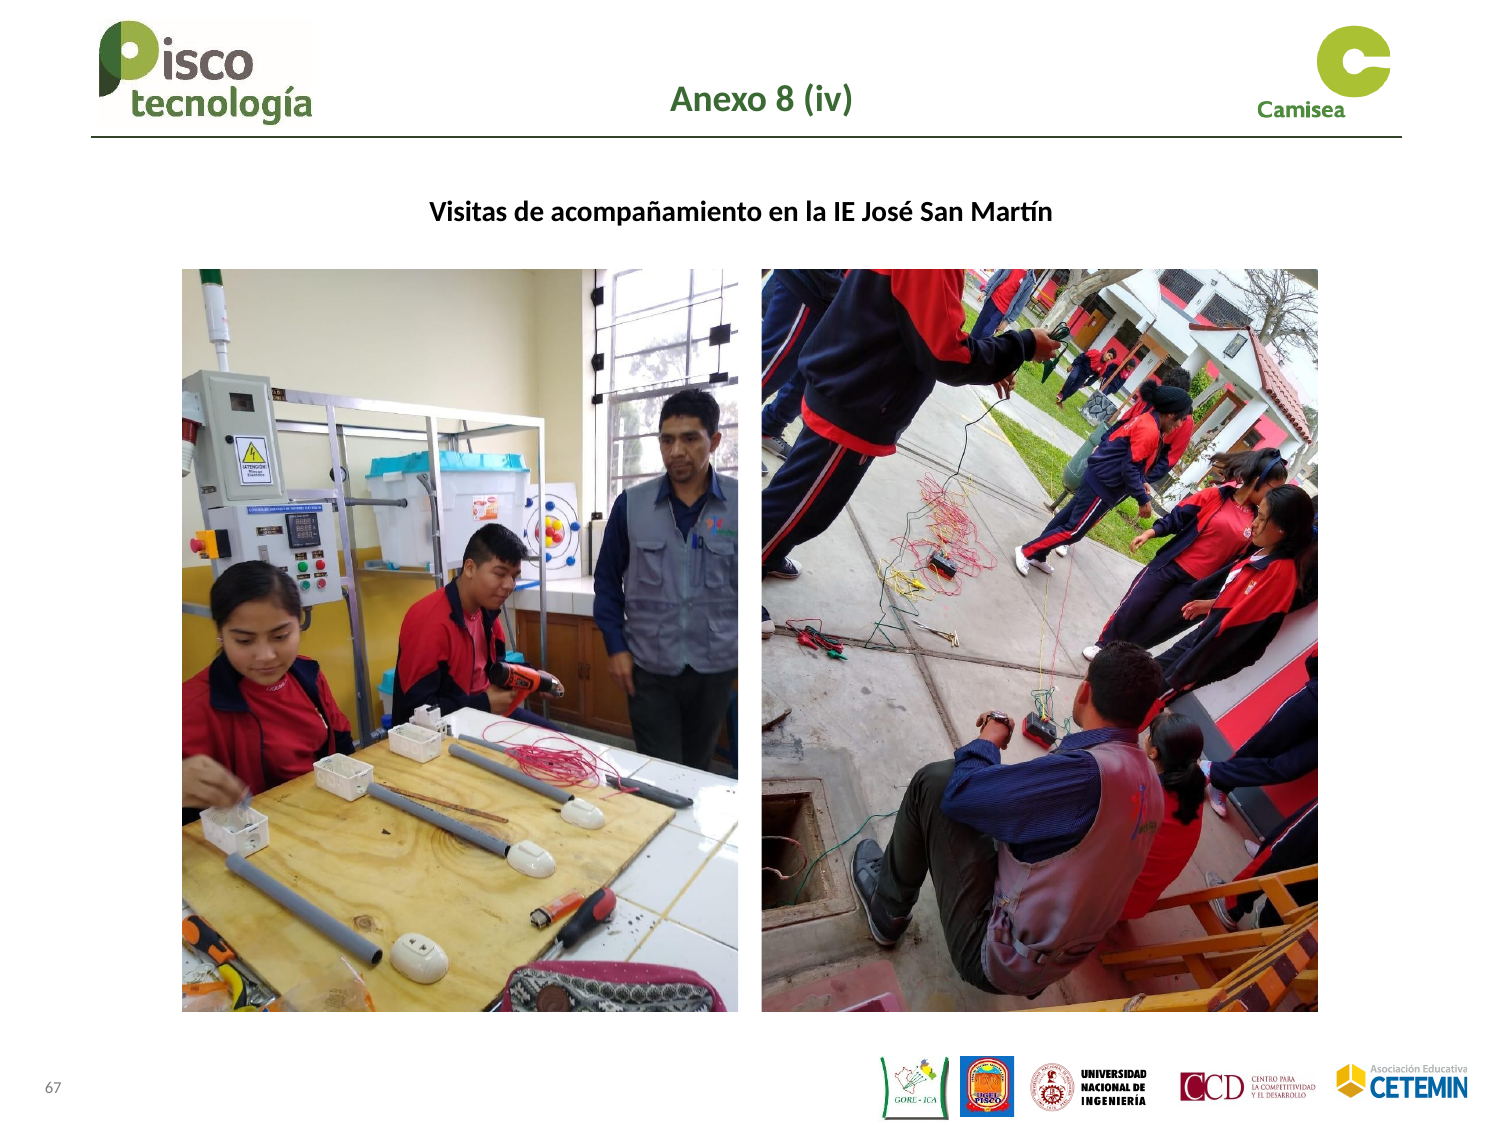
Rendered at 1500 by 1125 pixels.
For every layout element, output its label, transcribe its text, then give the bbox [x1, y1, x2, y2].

text_box [878, 1056, 950, 1122]
text_box [1257, 25, 1391, 118]
text_box [1336, 1064, 1468, 1101]
text_box [1029, 1062, 1147, 1112]
text_box [761, 269, 1318, 1012]
slide_number 67 [40, 1079, 66, 1125]
text_box [98, 19, 313, 127]
text_box [960, 1056, 1015, 1118]
picture [1177, 1071, 1316, 1106]
text_box Anexo 8 (iv) Visitas de acompañamiento en la IE José San Martín [427, 72, 1057, 228]
text_box [182, 269, 739, 1012]
